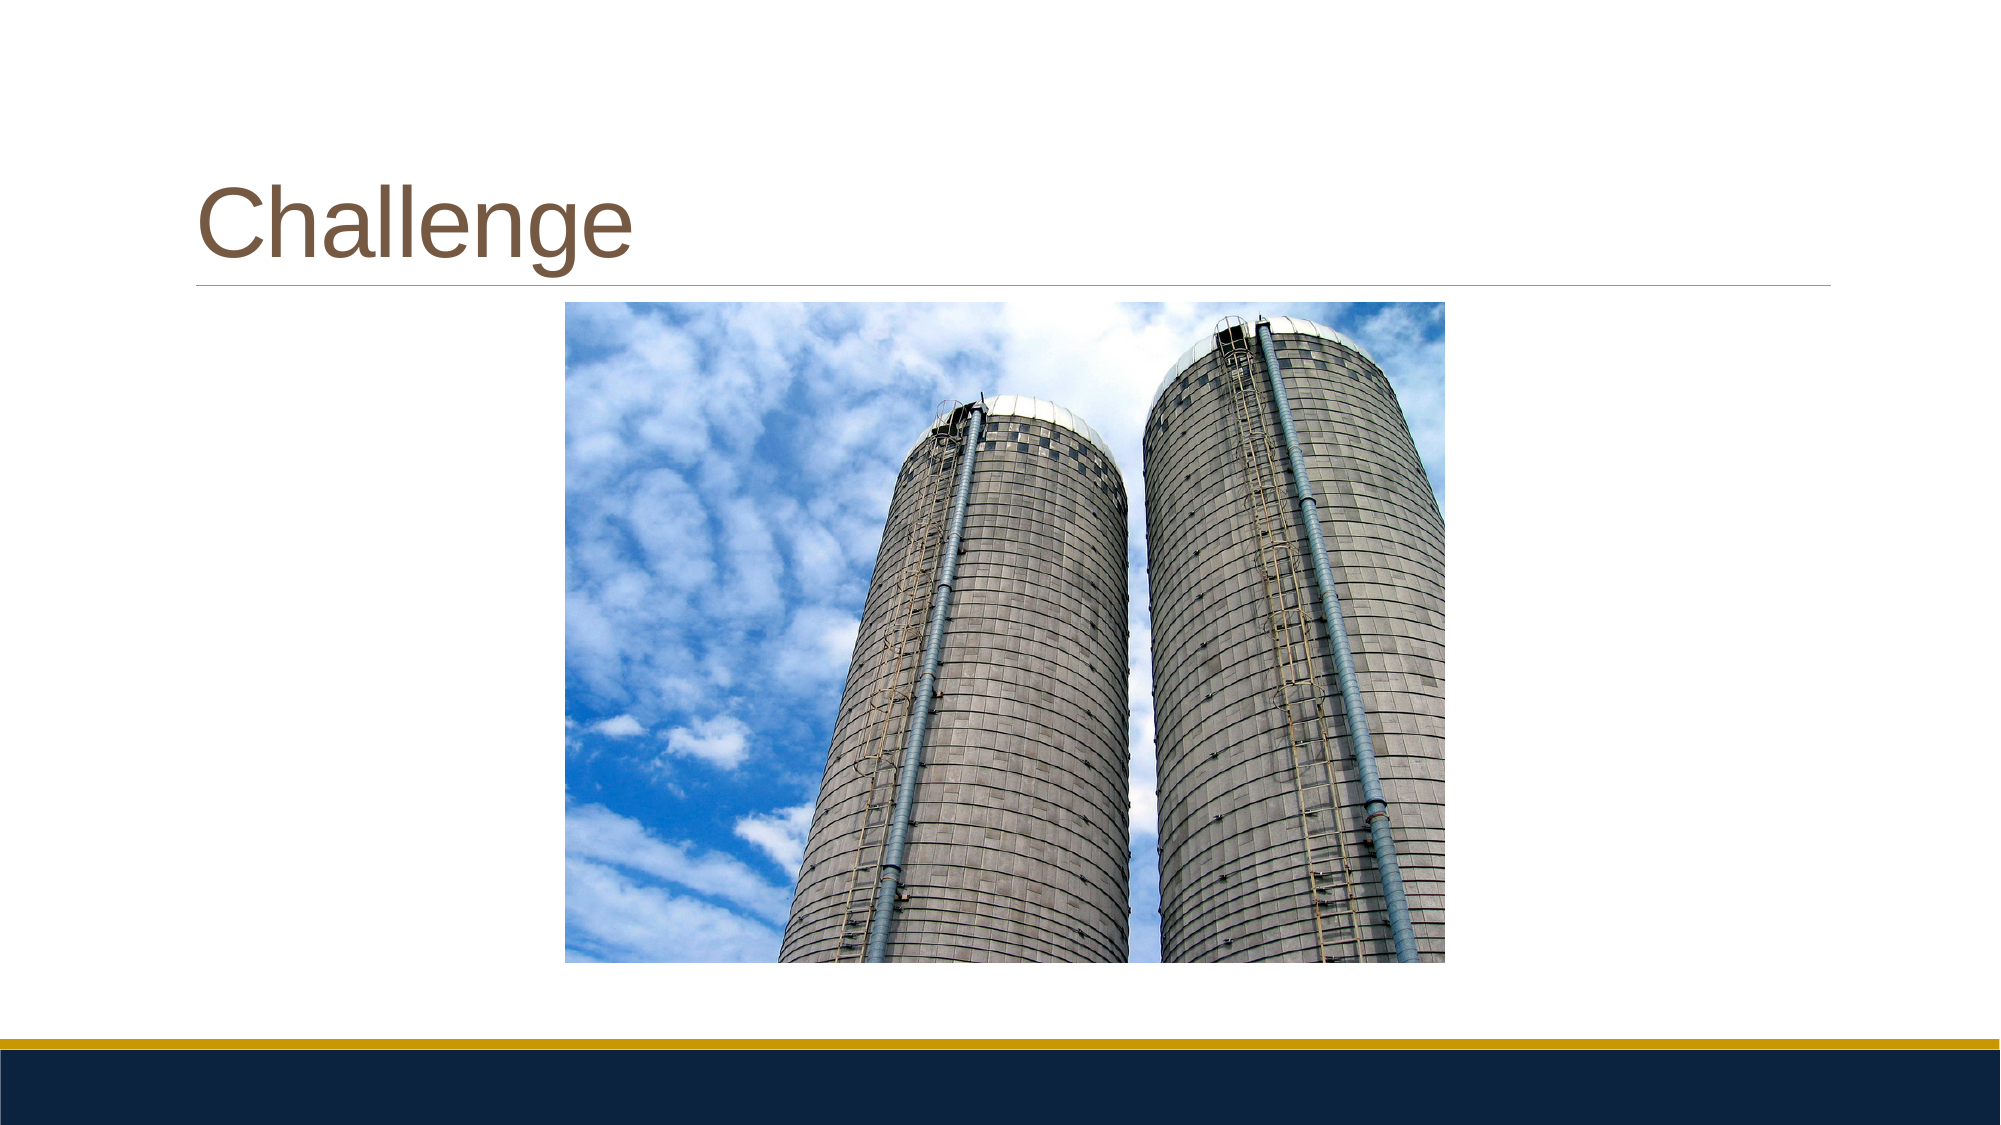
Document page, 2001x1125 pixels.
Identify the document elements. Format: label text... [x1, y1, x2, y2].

title Challenge [180, 47, 1830, 285]
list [564, 302, 1446, 964]
